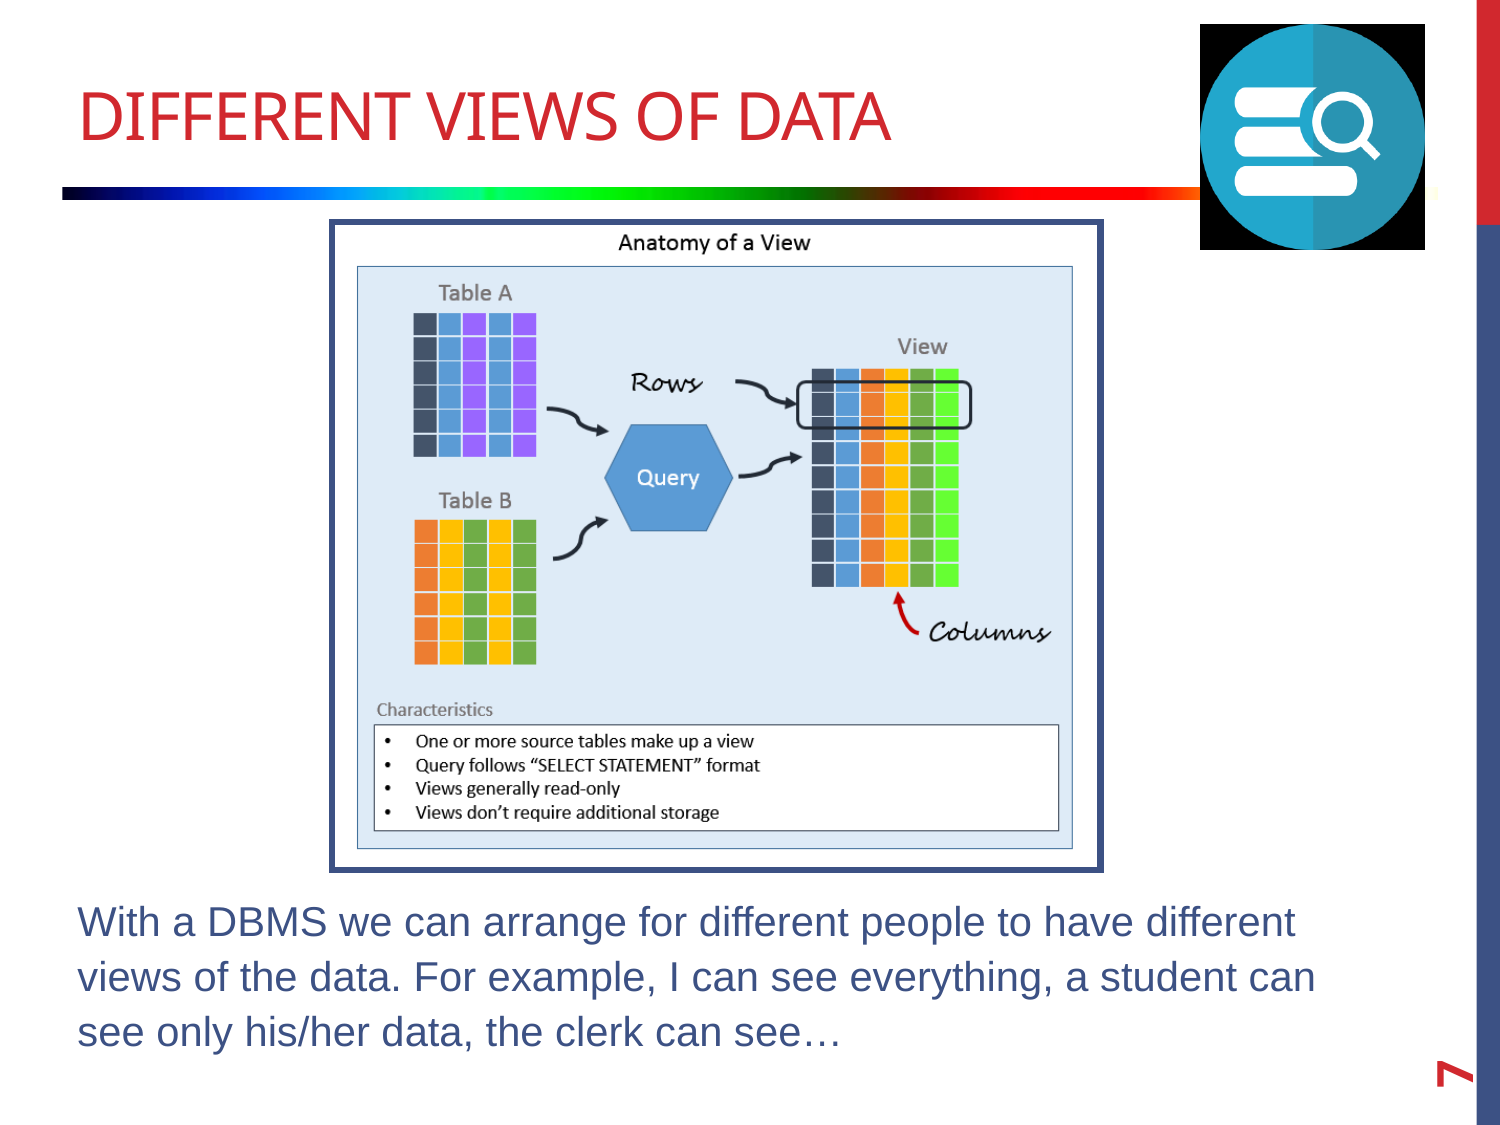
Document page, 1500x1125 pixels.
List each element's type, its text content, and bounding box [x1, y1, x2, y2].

slide_number 7 [1427, 887, 1488, 1104]
picture [334, 224, 1098, 868]
list With a DBMS we can arrange for different people to have different views of the data. For example, I can see everything, a student can see only his/her data, the clerk can see… [62, 882, 1400, 1095]
picture [382, 24, 1438, 251]
picture [62, 187, 355, 200]
title Different Views of Data [62, 62, 1178, 164]
